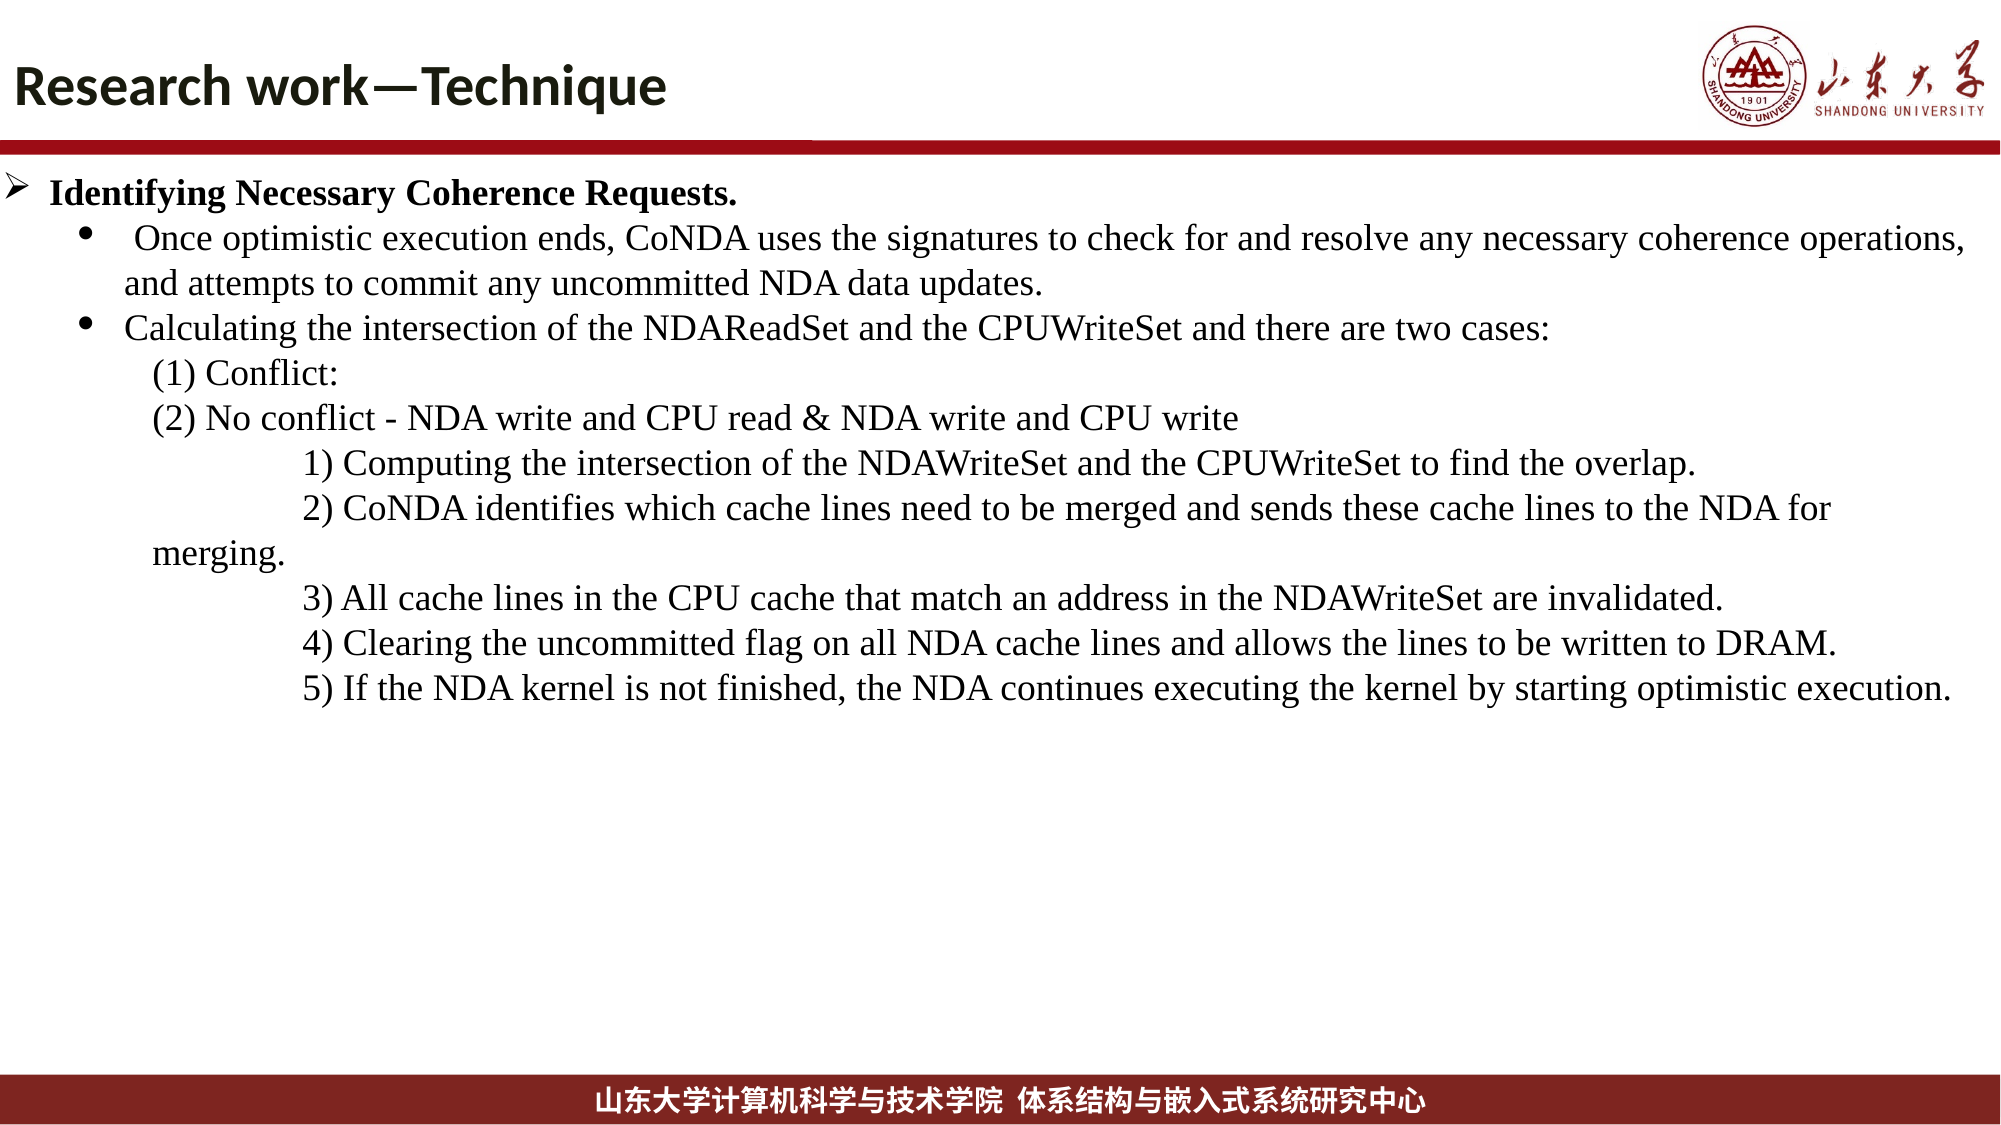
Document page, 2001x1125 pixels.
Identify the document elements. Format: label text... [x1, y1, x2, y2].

picture [1698, 21, 1985, 130]
title Research work—Technique [0, 48, 1575, 160]
text_box Identifying Necessary Coherence Requests. Once optimistic execution ends, CoNDA uses the signatures to check for and resolve any necessary coherence operations, and attempts to commit any uncommitted NDA data updates. Calculating the intersection of the NDAReadSet and the CPUWriteSet and there are two cases: (1) Conflict: (2) No conflict - NDA write and CPU read & NDA write and CPU write 1) Computing the intersection of the NDAWriteSet and the CPUWriteSet to find the overlap. 2) CoNDA identifies which cache lines need to be merged and sends these cache lines to the NDA for merging. 3) All cache lines in the CPU cache that match an address in the NDAWriteSet are invalidated. 4) Clearing the uncommitted flag on all NDA cache lines and allows the lines to be written to DRAM. 5) If the NDA kernel is not finished, the NDA continues executing the kernel by starting optimistic execution. [0, 160, 1988, 716]
